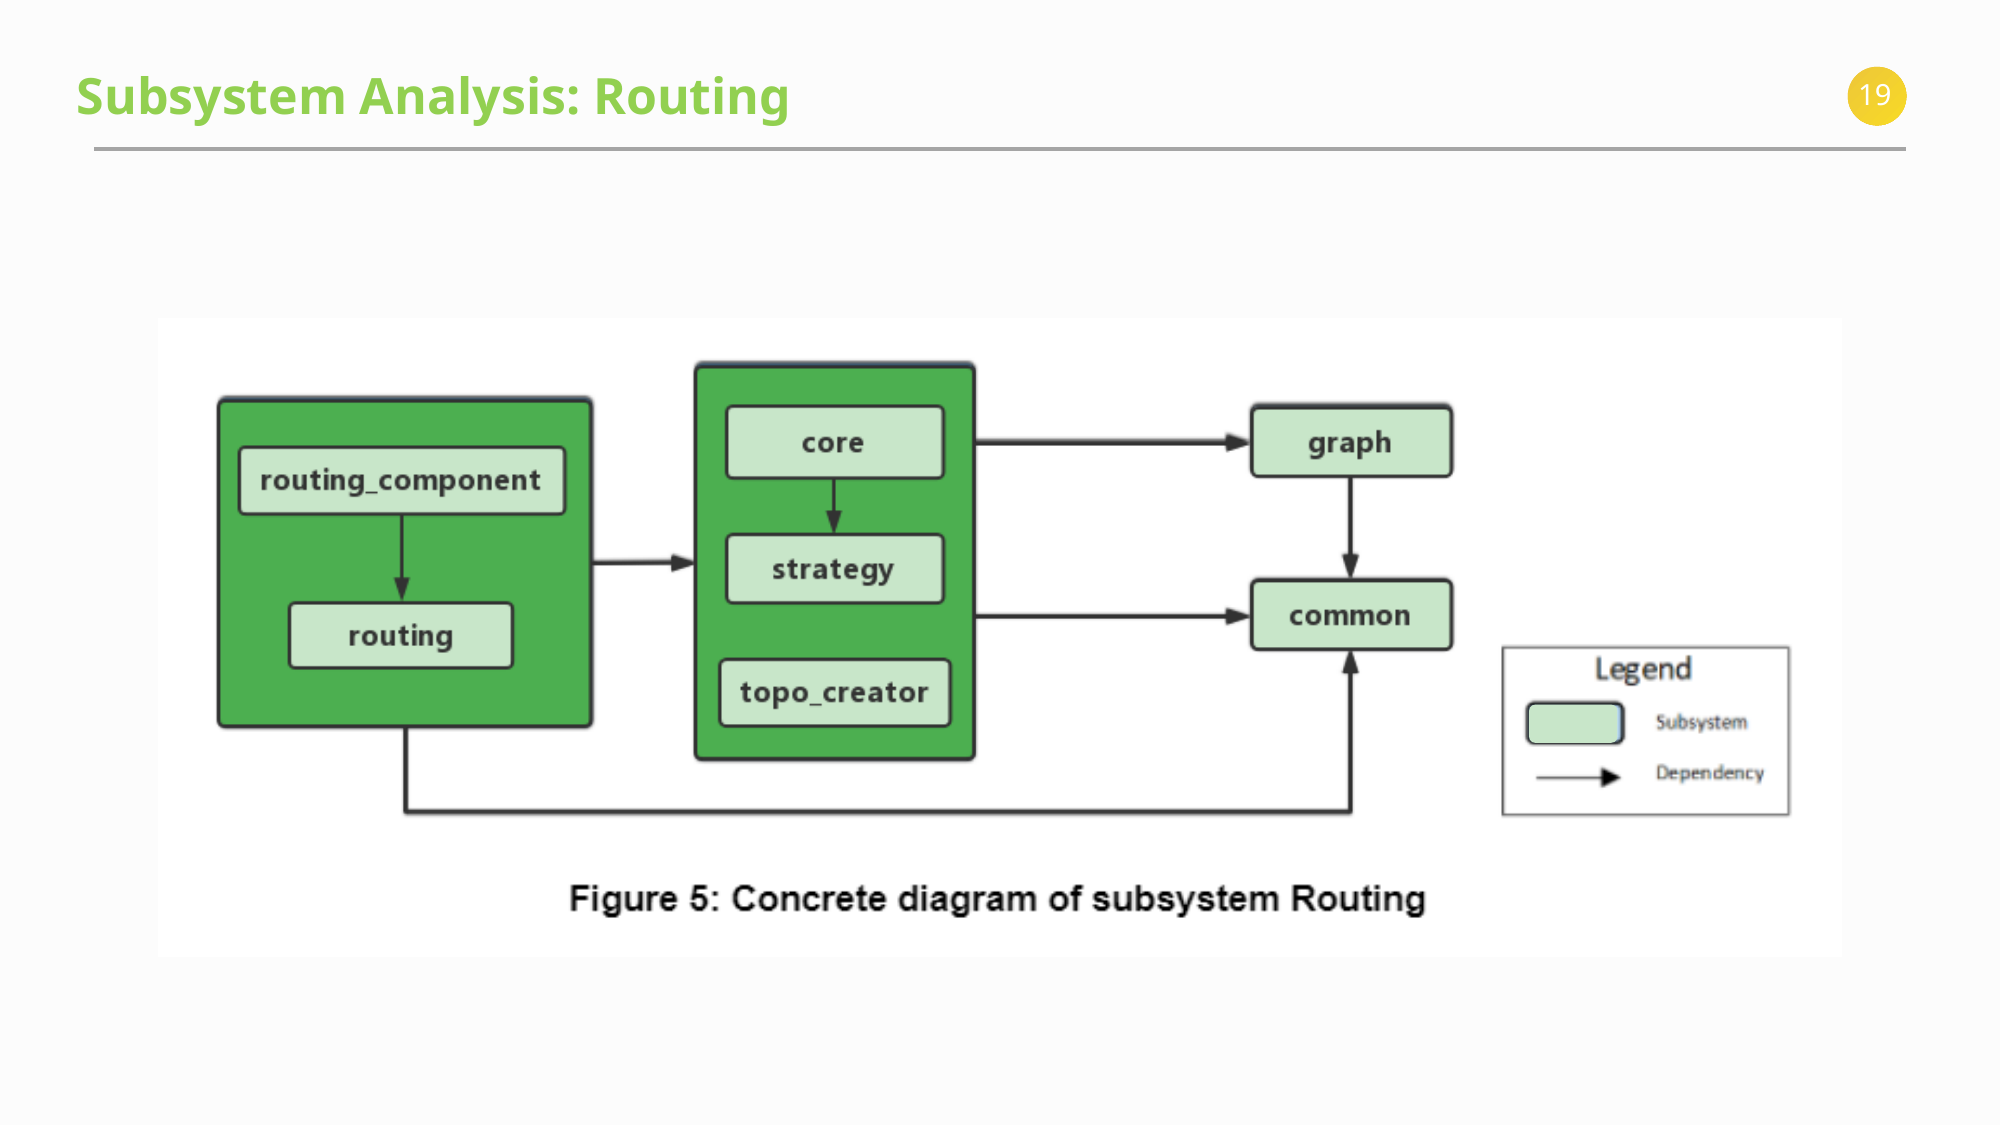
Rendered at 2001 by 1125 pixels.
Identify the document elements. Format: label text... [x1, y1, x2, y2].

text_box Subsystem Analysis: Routing [62, 57, 807, 132]
picture [136, 285, 1842, 957]
